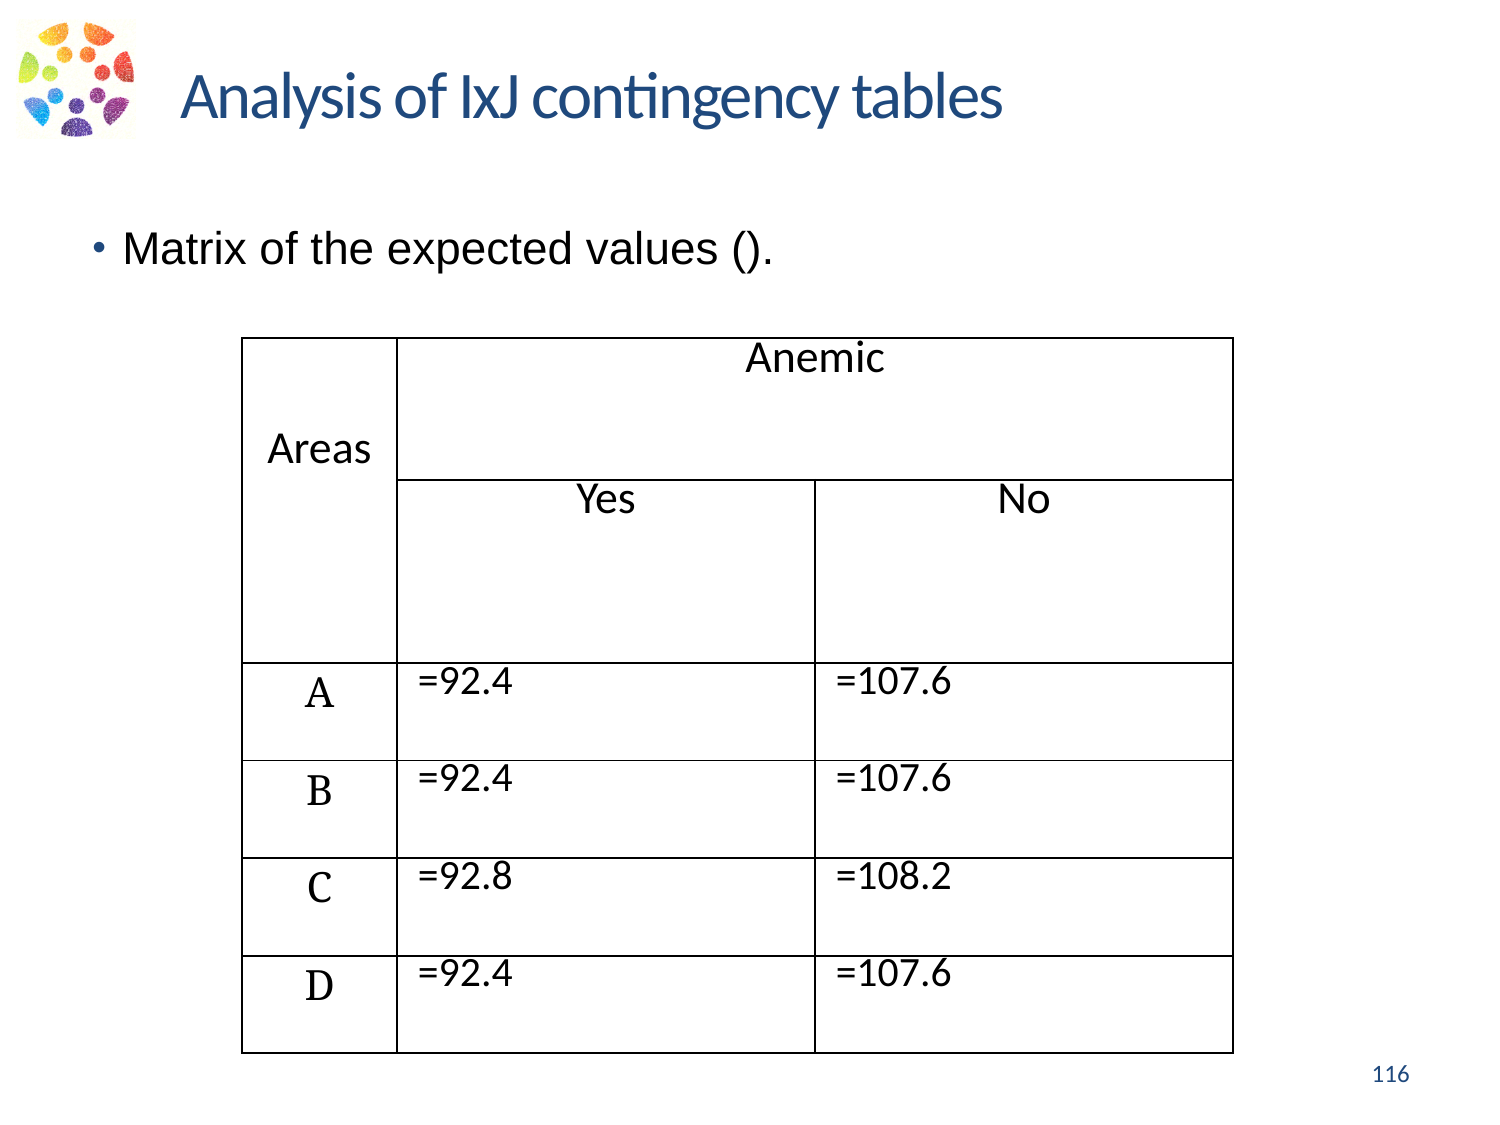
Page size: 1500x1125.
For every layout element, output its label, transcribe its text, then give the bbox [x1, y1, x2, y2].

picture [16, 19, 136, 139]
slide_number [75, 1042, 425, 1103]
text_box Analysis of IxJ contingency tables [165, 44, 1394, 149]
slide_number 116 [1074, 1042, 1425, 1103]
